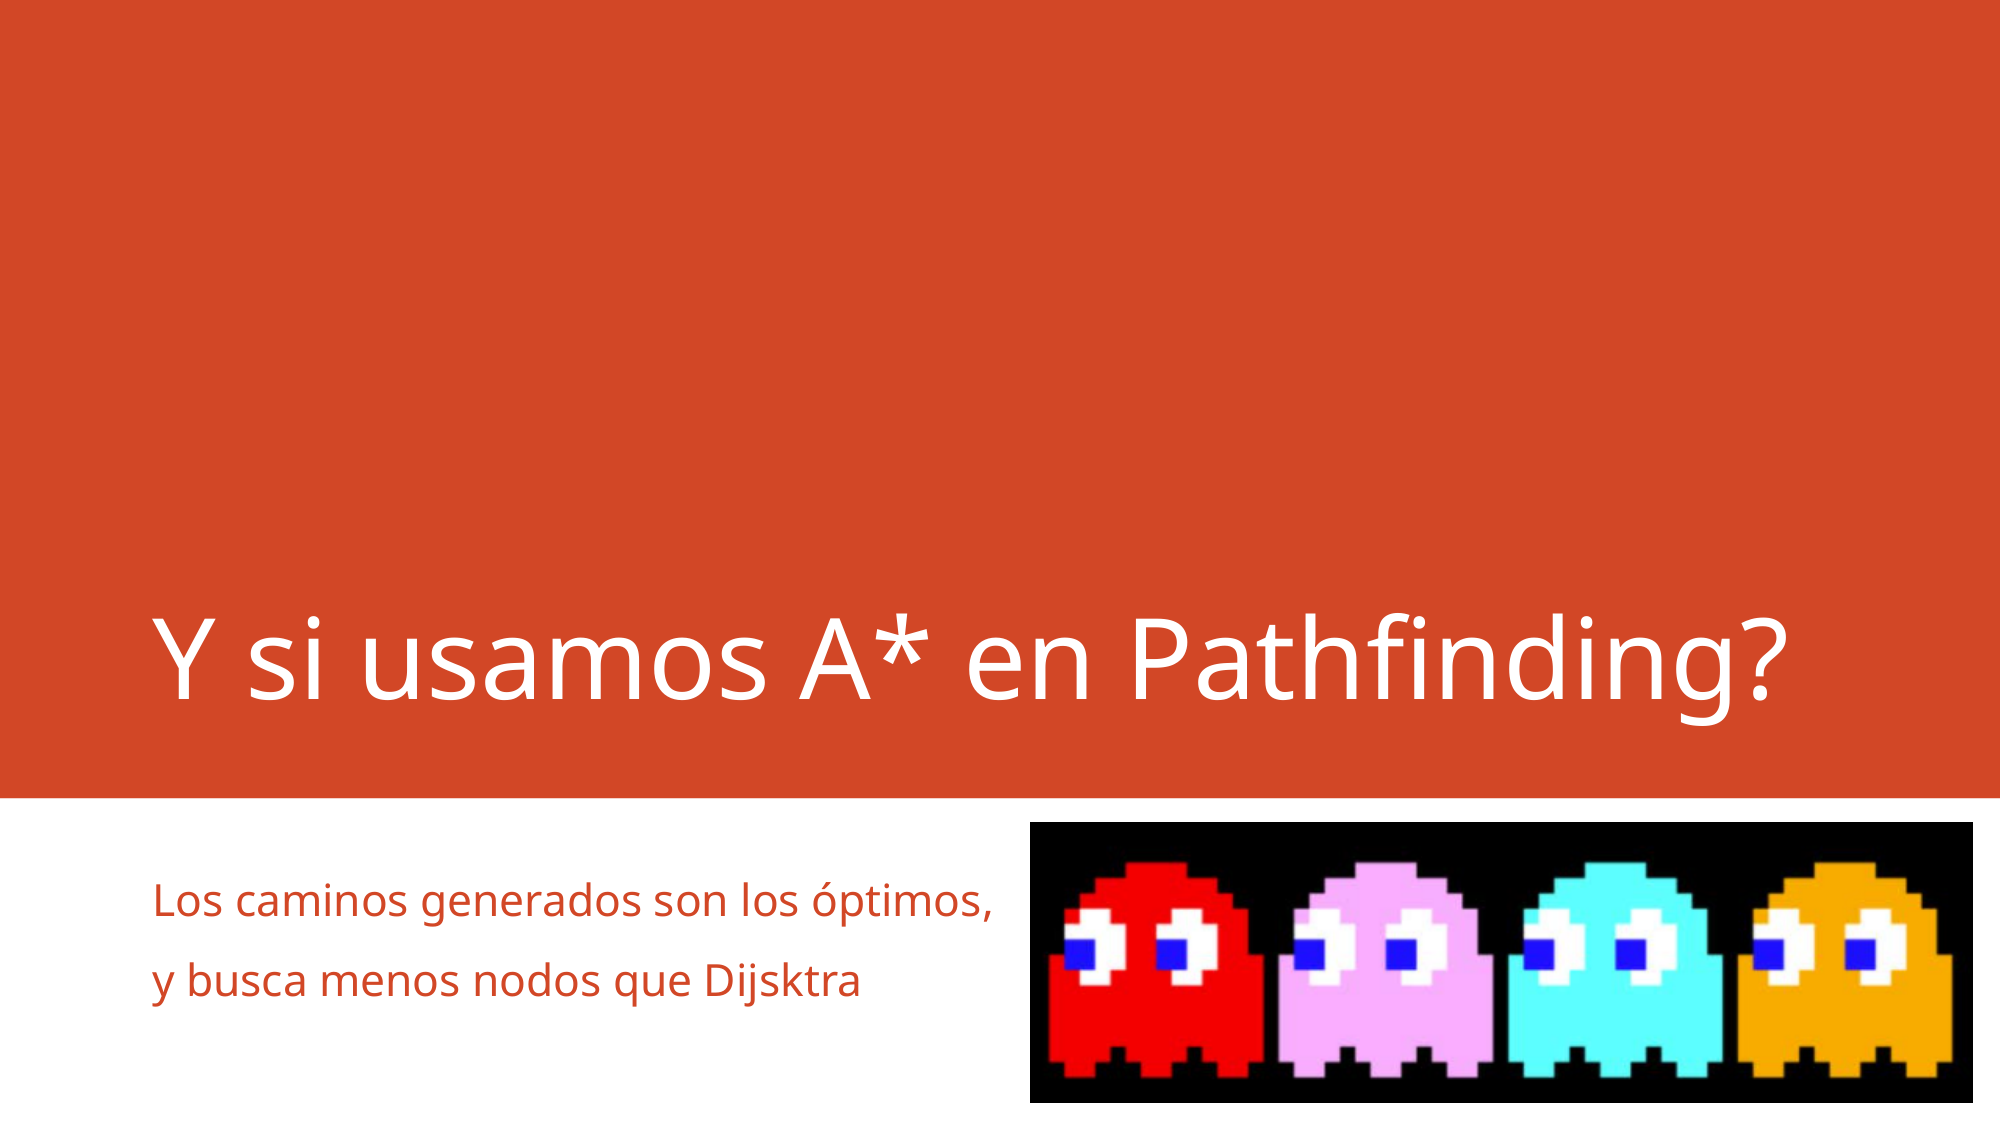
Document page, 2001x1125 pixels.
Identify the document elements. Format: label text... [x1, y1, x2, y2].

title Y si usamos A* en Pathfinding? [137, 338, 1863, 730]
subtitle Los caminos generados son los óptimos, y busca menos nodos que Dijsktra [137, 838, 1015, 1025]
picture [1030, 822, 1973, 1103]
